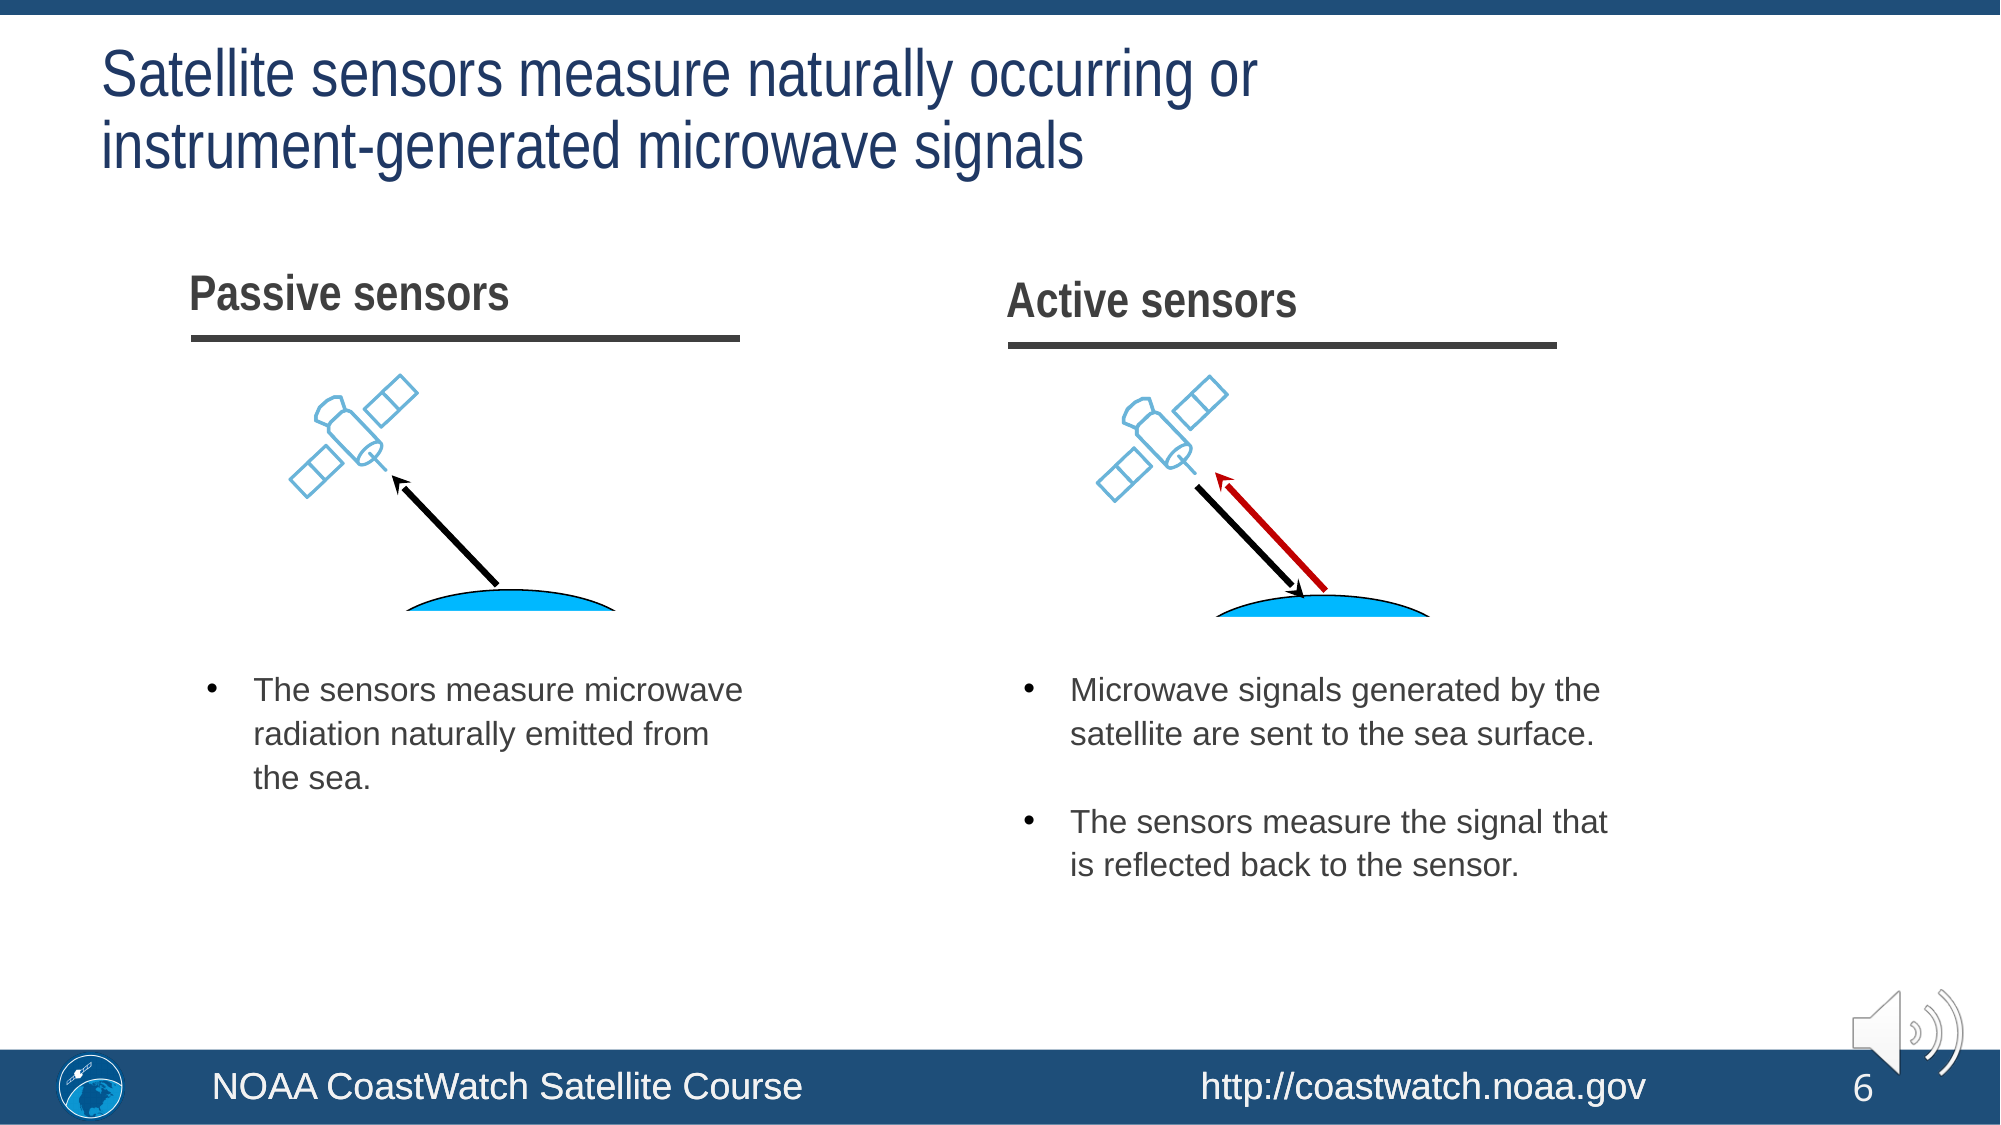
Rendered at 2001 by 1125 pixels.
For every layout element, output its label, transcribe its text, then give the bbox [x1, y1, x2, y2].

title Satellite sensors measure naturally occurring or instrument-generated microwave signals [86, 1, 1838, 220]
slide_number ‹#› [1837, 1056, 2000, 1117]
text_box Passive sensors [174, 252, 531, 328]
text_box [1080, 365, 1474, 715]
text_box Microwave signals generated by the satellite are sent to the sea surface. The sensors measure the signal that is reflected back to the sensor. [1008, 656, 1656, 891]
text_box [273, 365, 659, 696]
text_box The sensors measure microwave radiation naturally emitted from the sea. [191, 656, 776, 804]
picture [1841, 966, 1976, 1101]
text_box Active sensors [991, 259, 1317, 335]
picture [56, 1052, 125, 1121]
